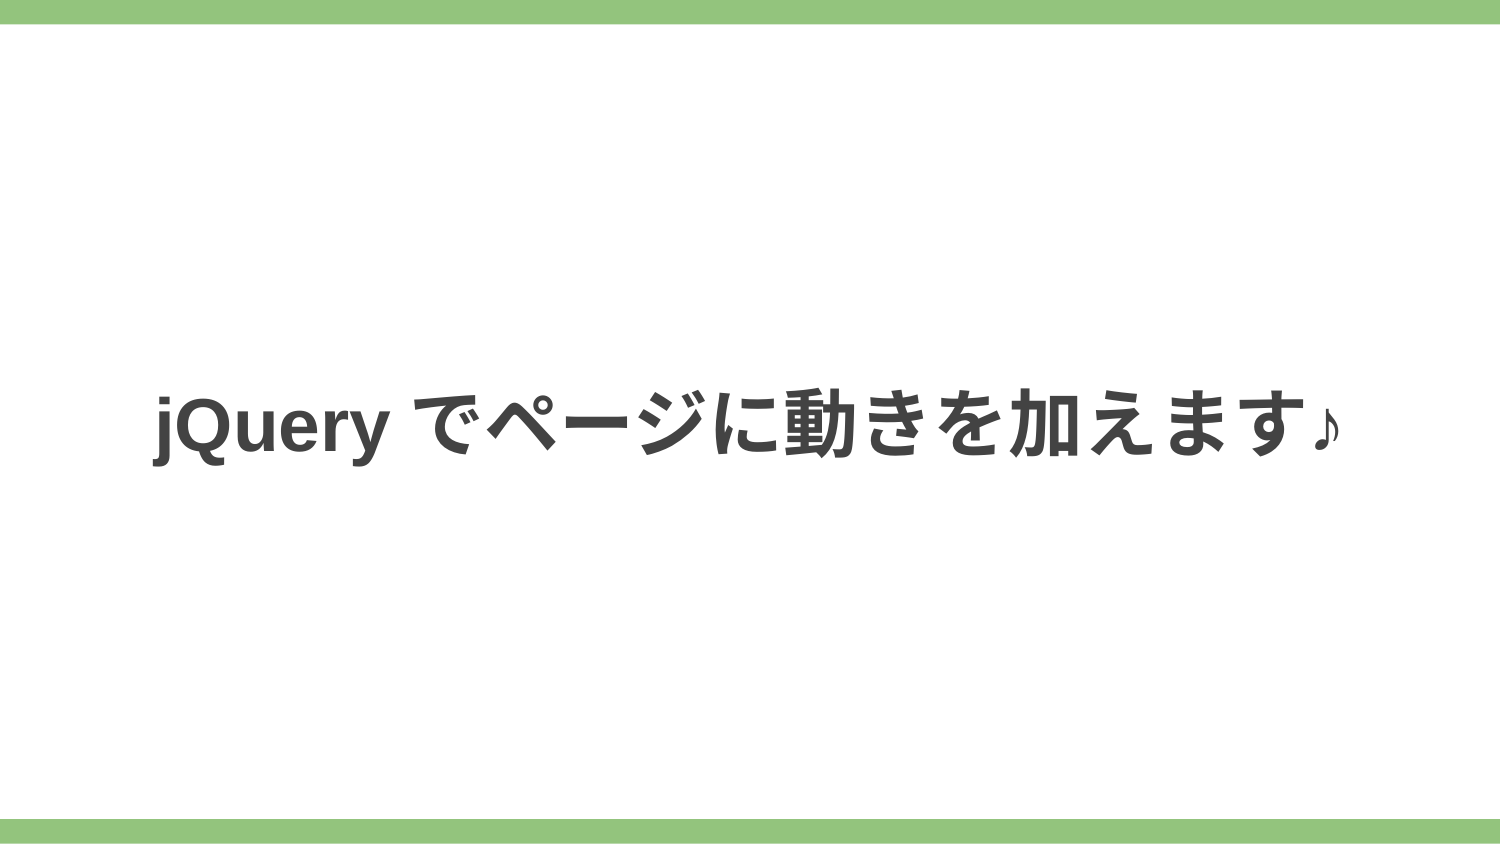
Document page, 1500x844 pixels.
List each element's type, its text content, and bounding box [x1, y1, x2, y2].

text_box [0, 819, 1500, 844]
text_box [0, 0, 1500, 25]
text_box jQueryでページに動きを加えます♪ [0, 361, 1500, 482]
